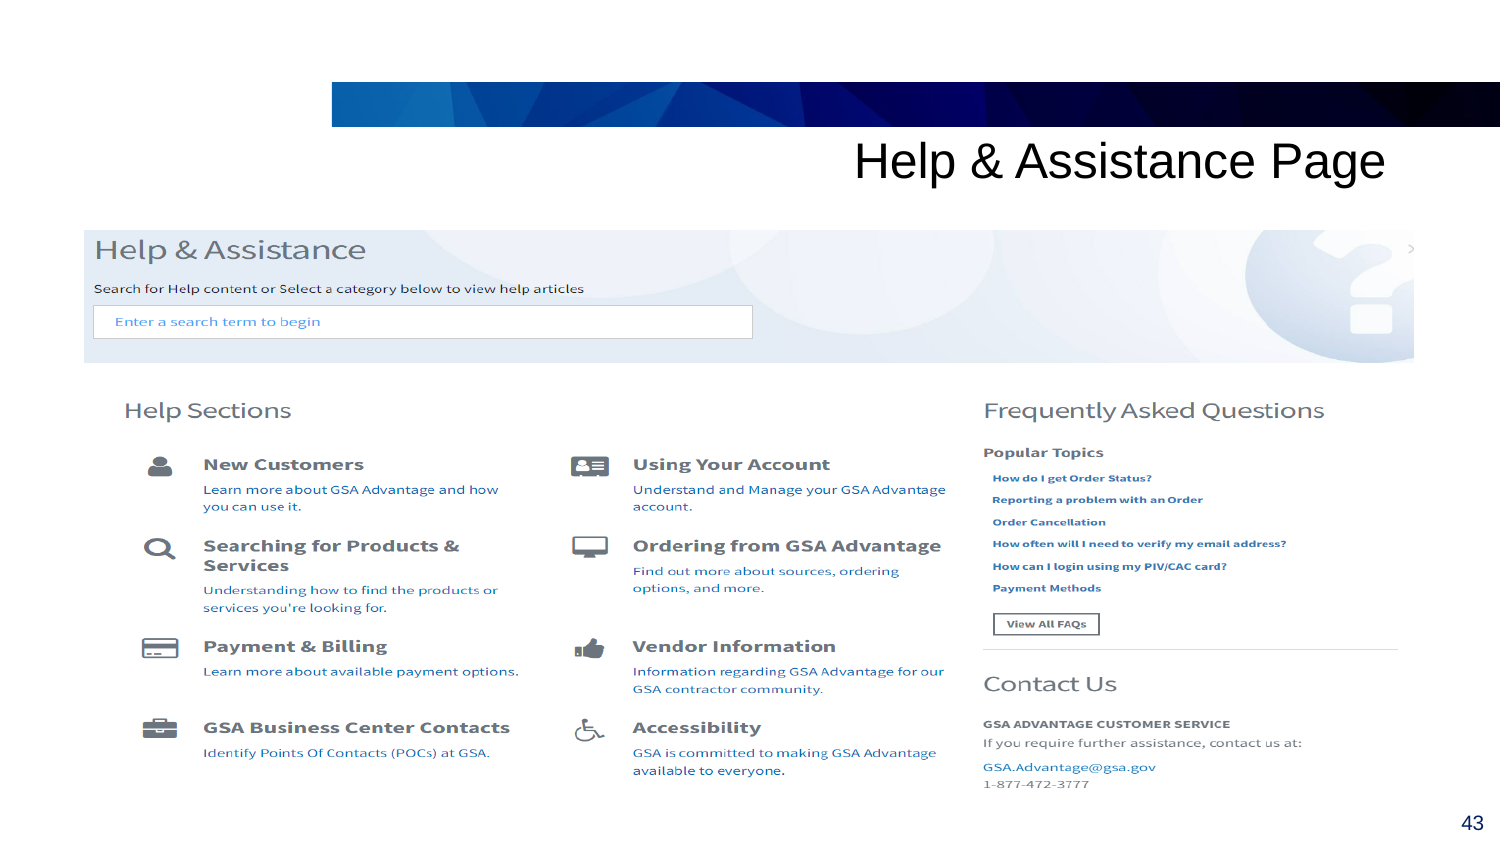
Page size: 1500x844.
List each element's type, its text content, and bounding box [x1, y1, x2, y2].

picture [331, 82, 1500, 127]
text_box Help & Assistance Page [112, 105, 1387, 211]
picture [84, 229, 1414, 792]
